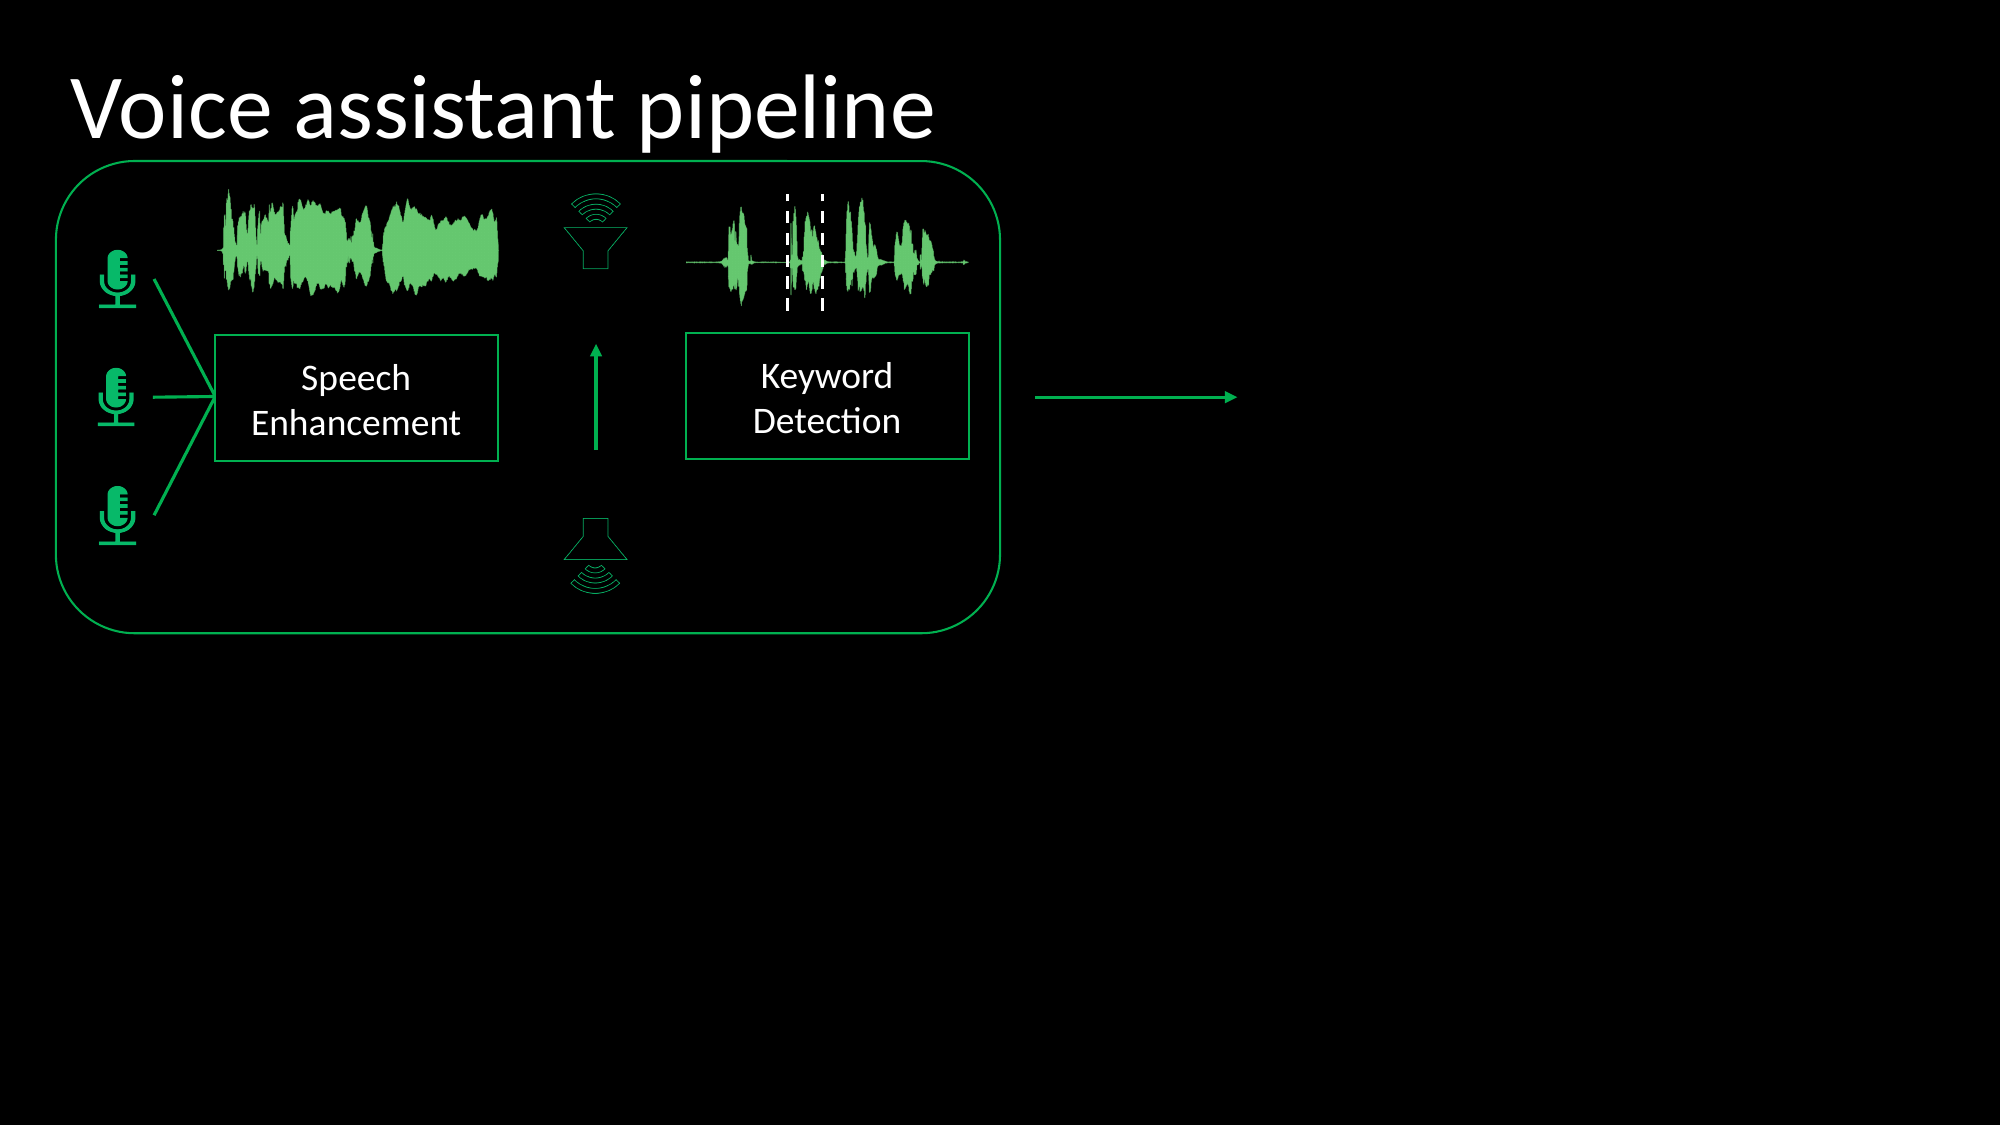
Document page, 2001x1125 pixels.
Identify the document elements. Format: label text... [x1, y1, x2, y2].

picture [79, 246, 155, 312]
text_box [55, 218, 1001, 634]
text_box Speech Enhancement [221, 335, 498, 462]
picture [550, 182, 640, 272]
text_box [153, 405, 216, 516]
picture [217, 184, 501, 298]
picture [78, 365, 153, 430]
text_box Keyword Detection [685, 333, 969, 460]
picture [550, 514, 640, 604]
picture [79, 483, 155, 548]
title Voice assistant pipeline [55, 0, 1000, 218]
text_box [153, 278, 216, 397]
picture [685, 190, 970, 309]
